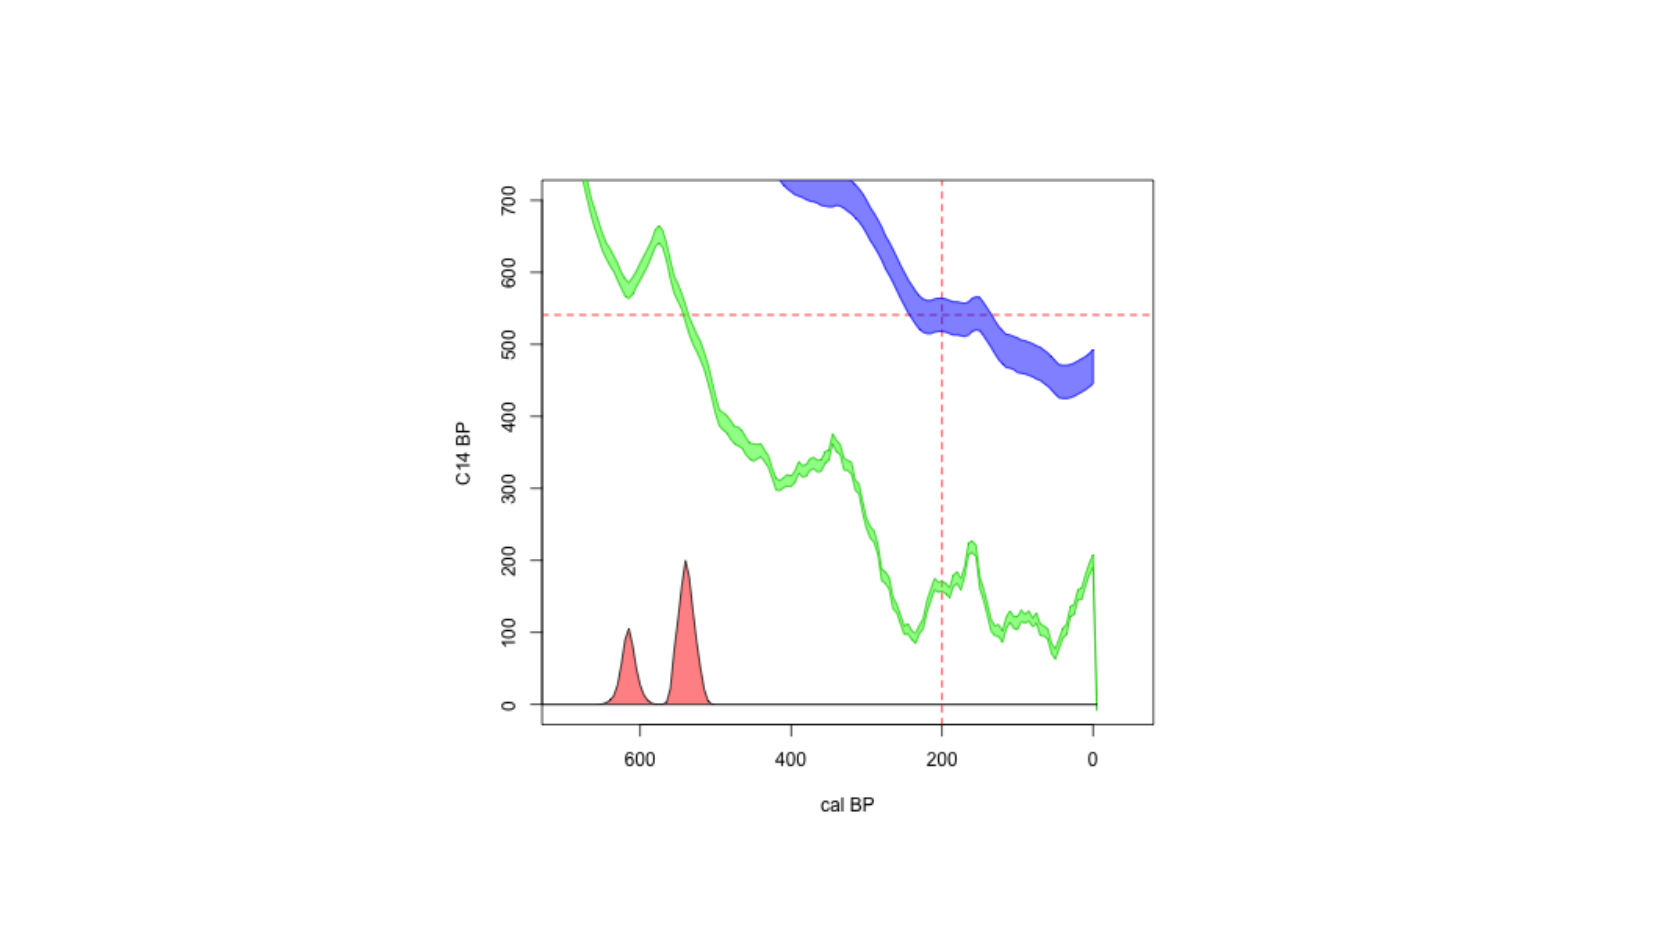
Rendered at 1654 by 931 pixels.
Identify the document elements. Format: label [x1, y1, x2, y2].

picture [450, 88, 1201, 840]
